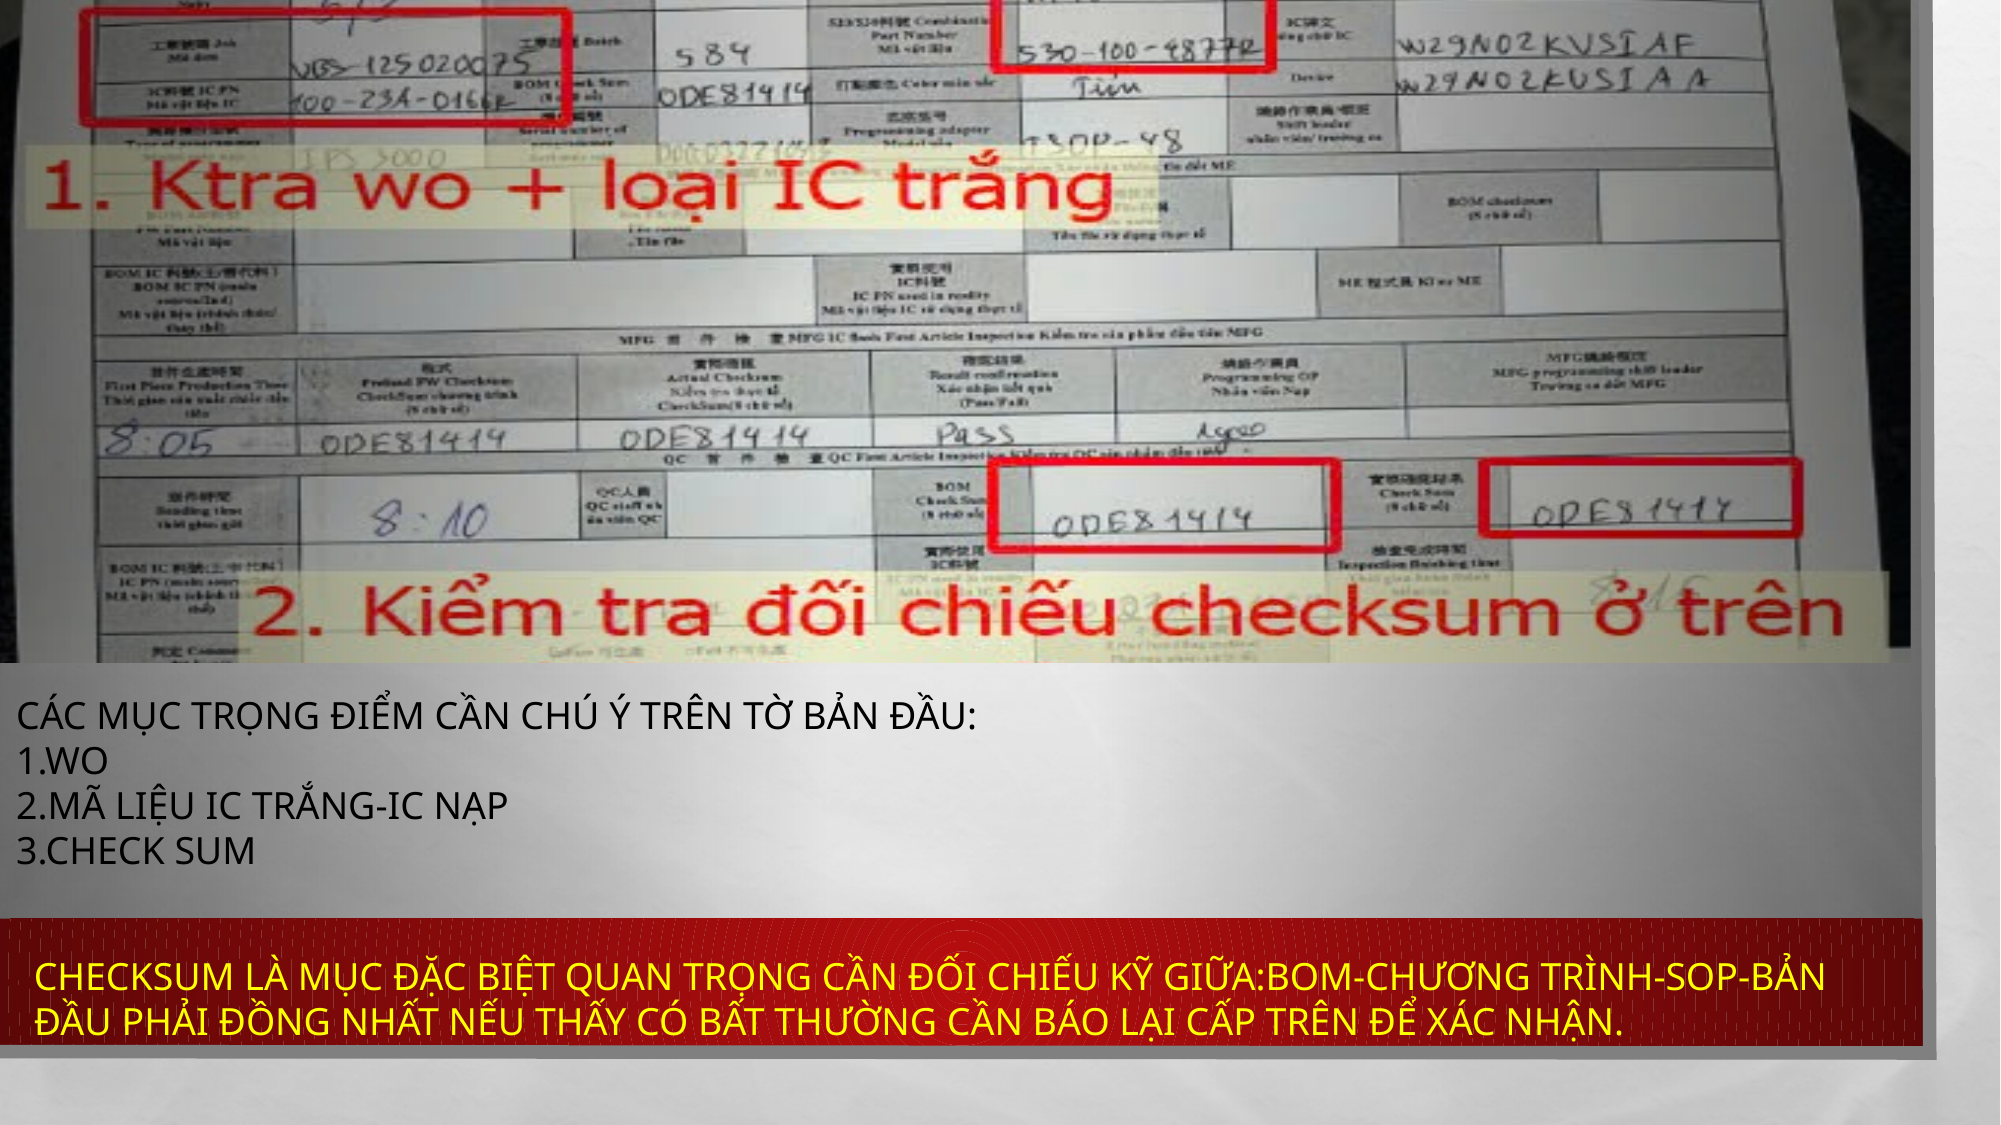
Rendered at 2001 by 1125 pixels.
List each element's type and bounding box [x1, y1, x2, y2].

picture [0, 0, 1911, 663]
text_box [0, 0, 1966, 1091]
picture [0, 0, 2000, 1125]
